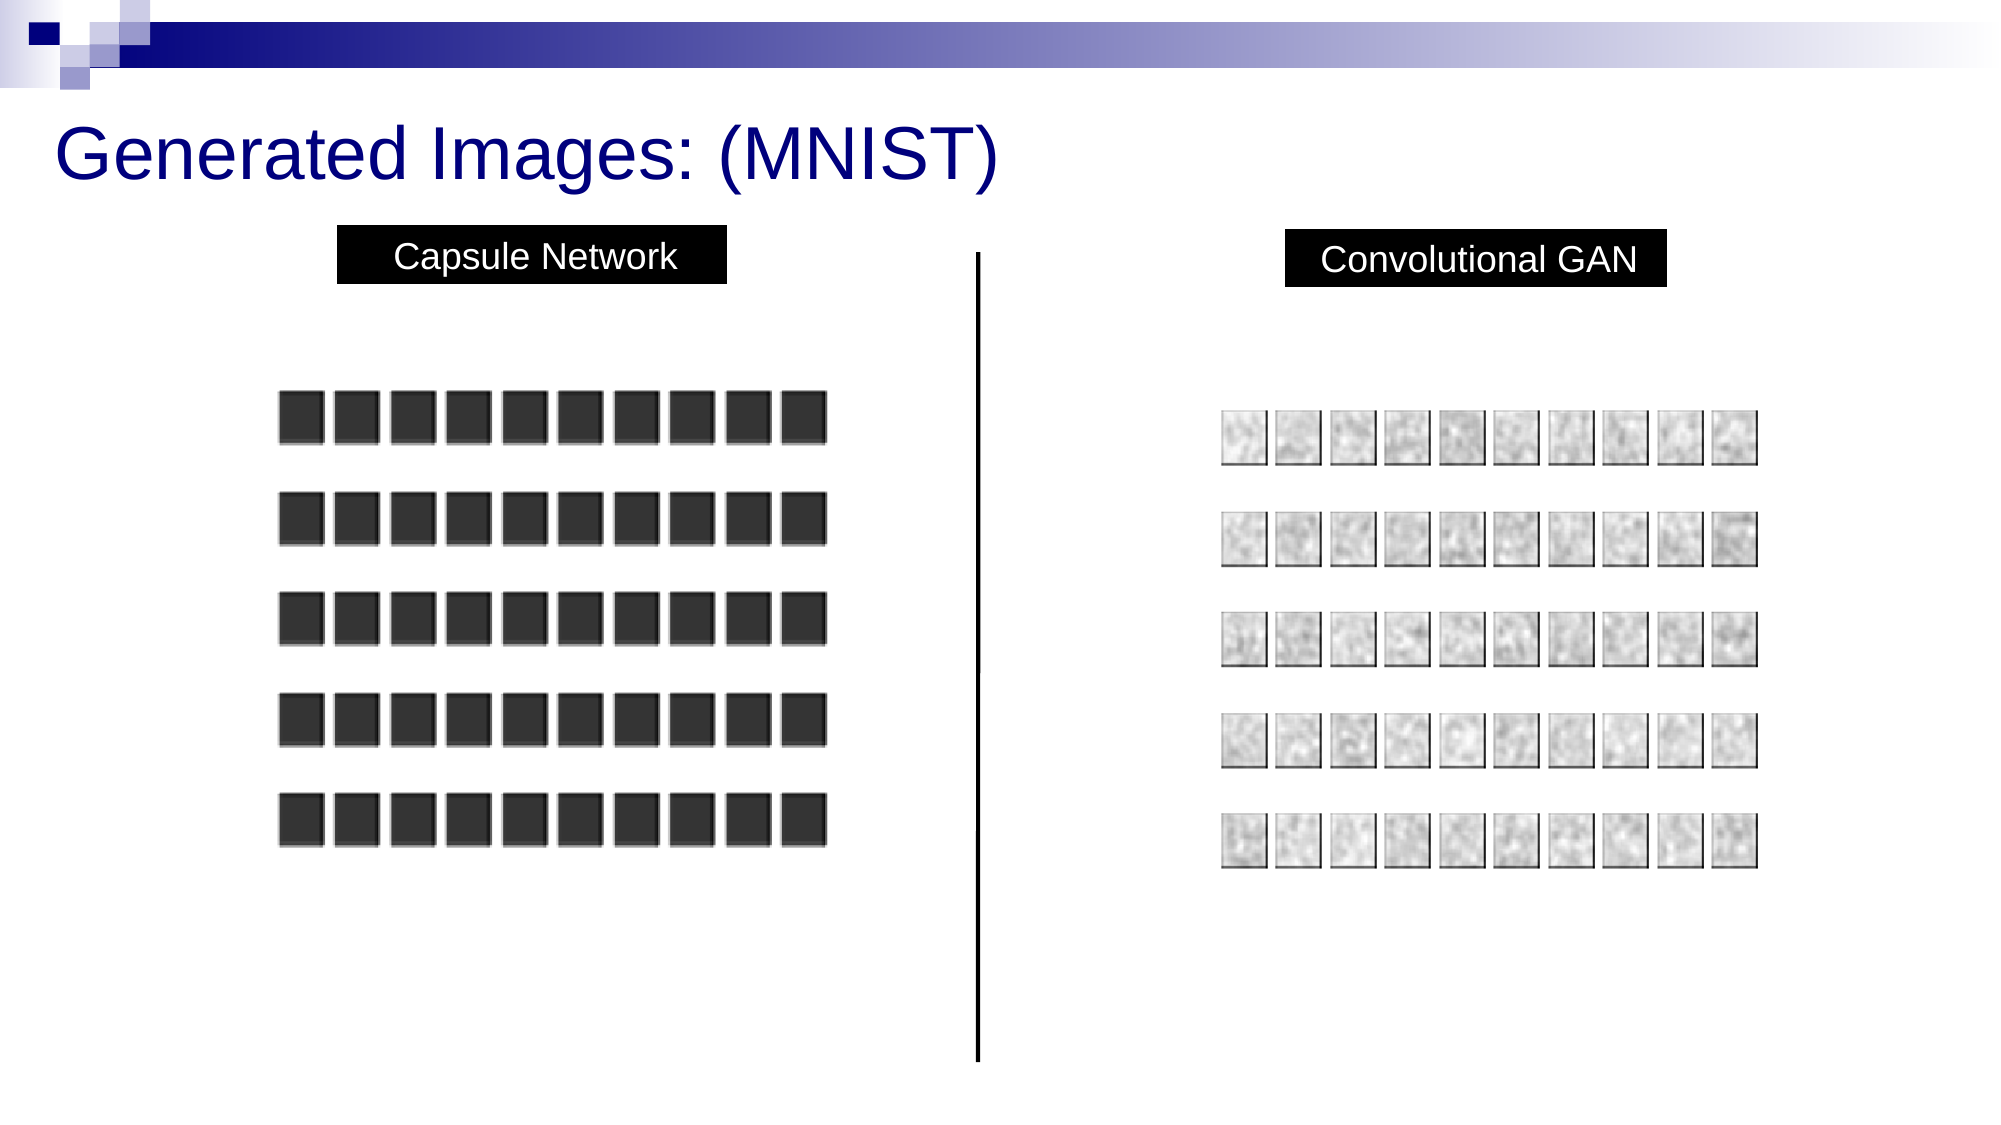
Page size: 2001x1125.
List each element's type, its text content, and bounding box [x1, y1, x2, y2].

title Generated Images: (MNIST) [39, 74, 1967, 226]
text_box Capsule Network [336, 224, 728, 285]
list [1135, 321, 1826, 953]
text_box Convolutional GAN [1284, 228, 1668, 288]
picture [189, 301, 897, 933]
